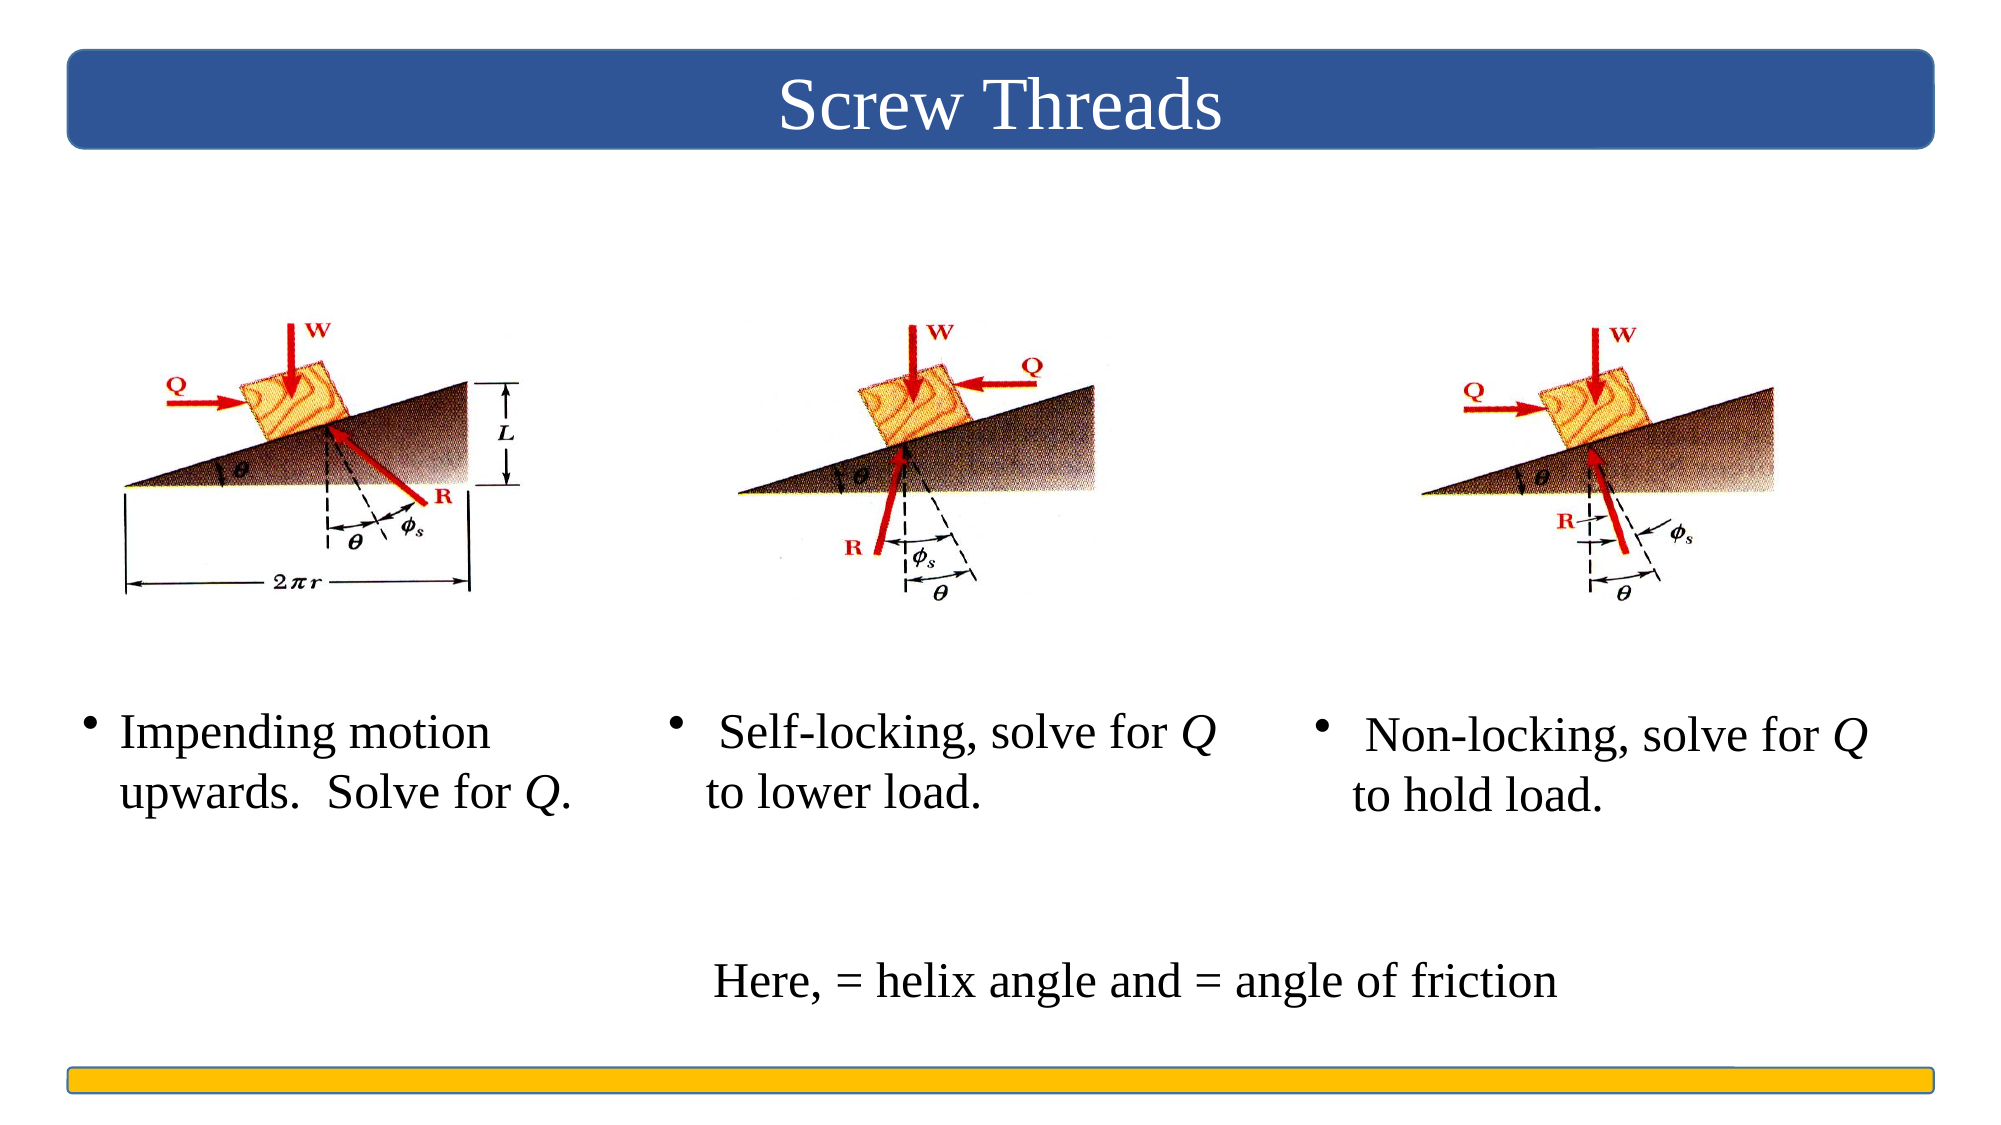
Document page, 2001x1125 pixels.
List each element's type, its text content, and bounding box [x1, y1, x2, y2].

text_box Screw Threads [66, 48, 1935, 150]
picture [1416, 310, 1785, 607]
picture [737, 309, 1113, 609]
picture [108, 313, 528, 604]
text_box [66, 1066, 1935, 1095]
text_box Impending motion upwards. Solve for Q. [67, 691, 636, 827]
